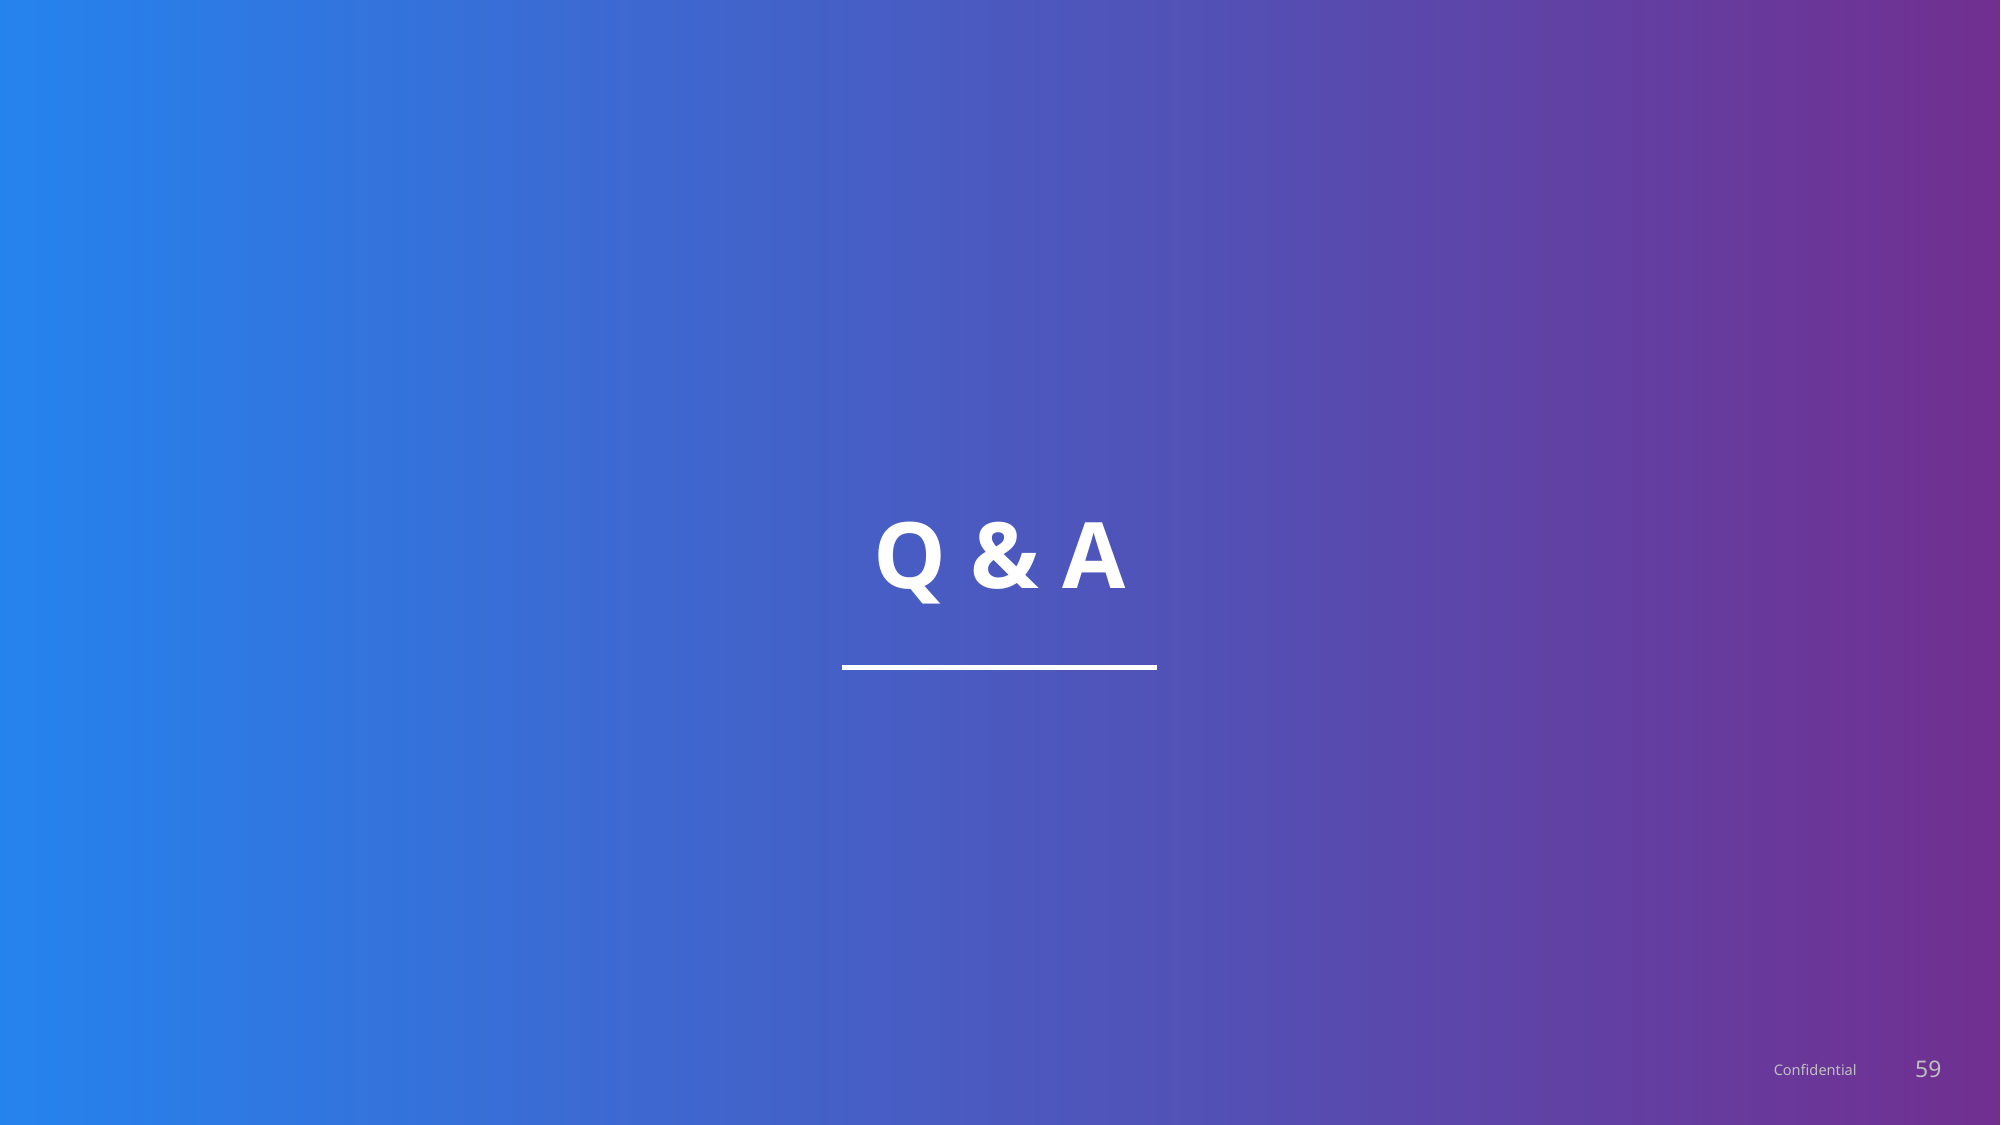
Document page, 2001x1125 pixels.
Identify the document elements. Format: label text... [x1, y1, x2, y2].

title Q & A [137, 362, 1863, 615]
